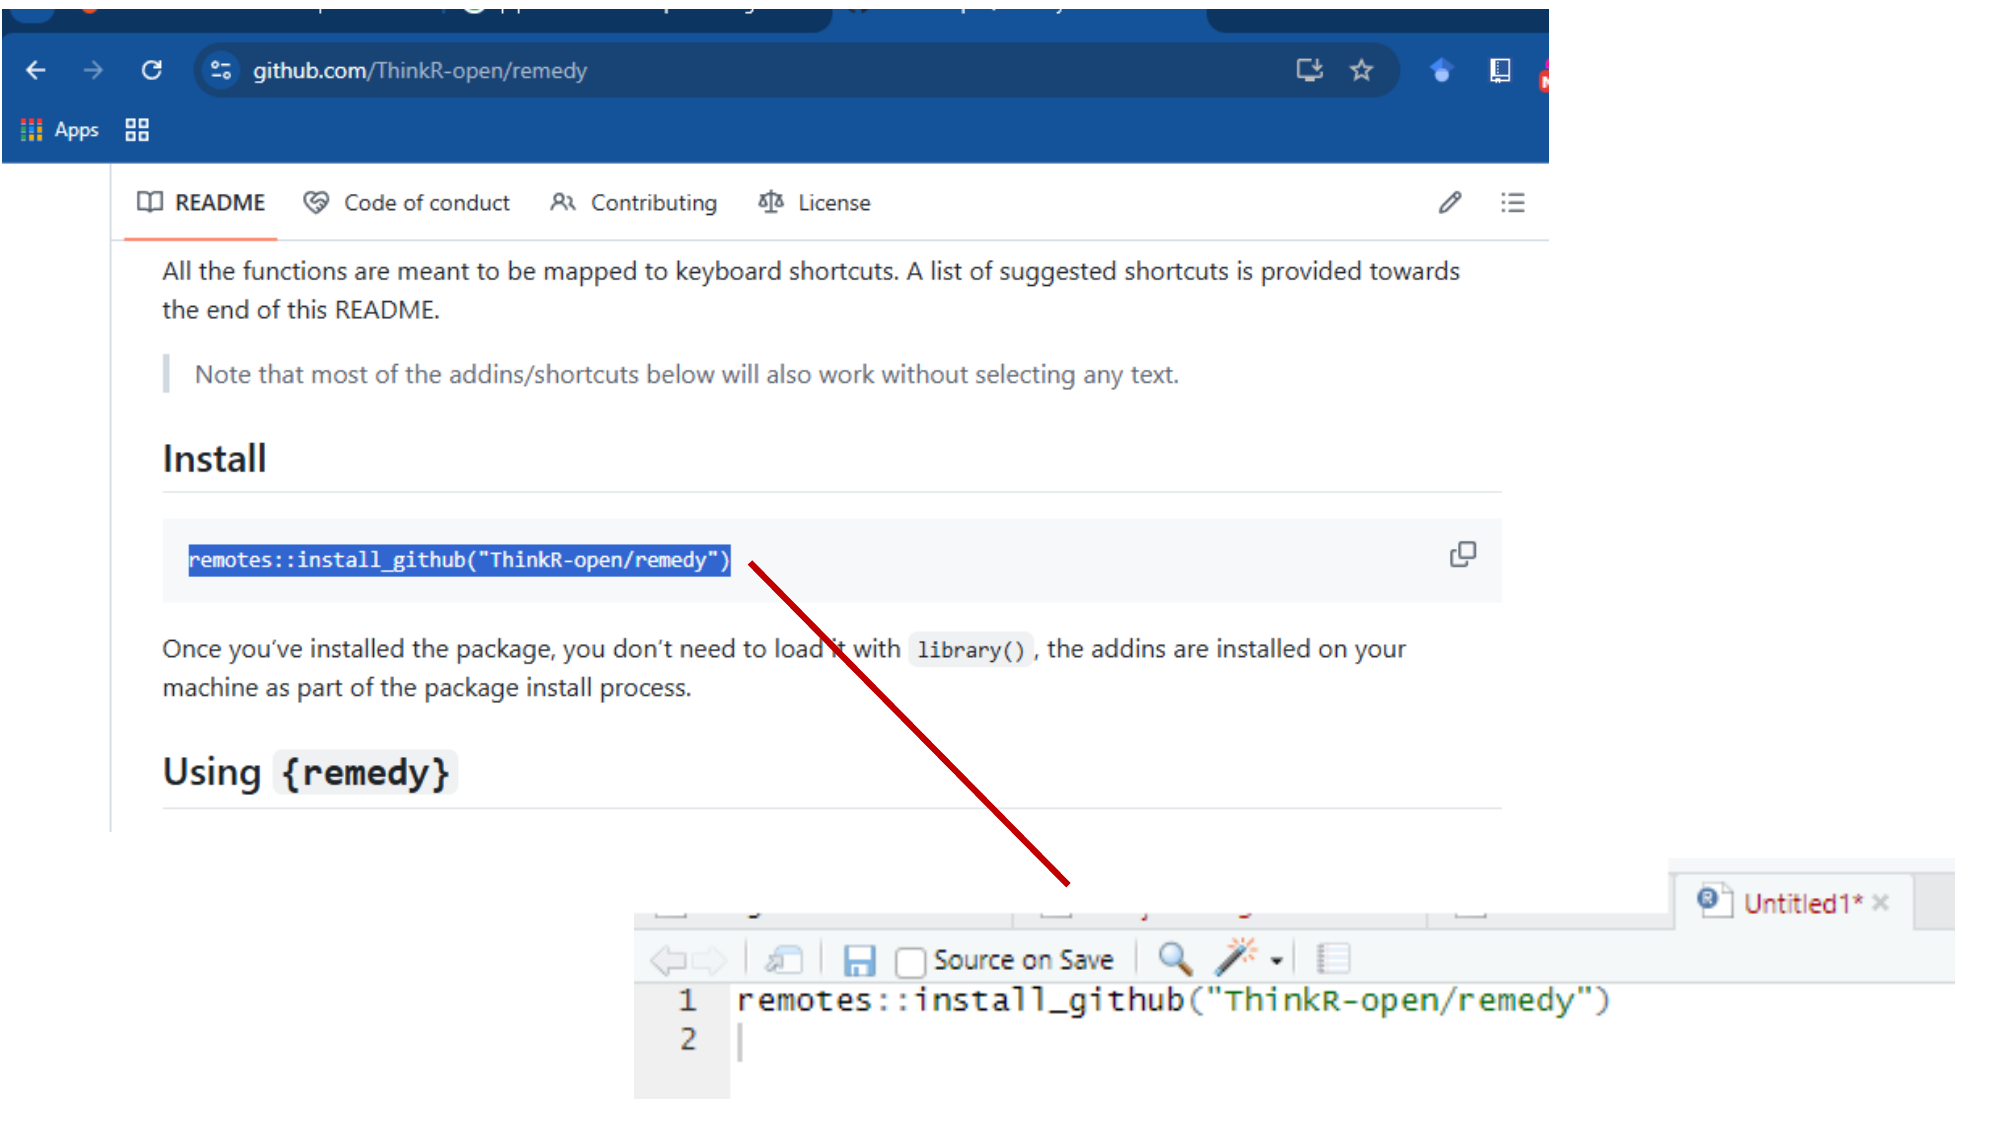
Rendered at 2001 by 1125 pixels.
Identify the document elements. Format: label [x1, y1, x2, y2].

picture [2, 9, 1549, 832]
picture [634, 858, 1955, 1099]
text_box [749, 562, 1069, 886]
